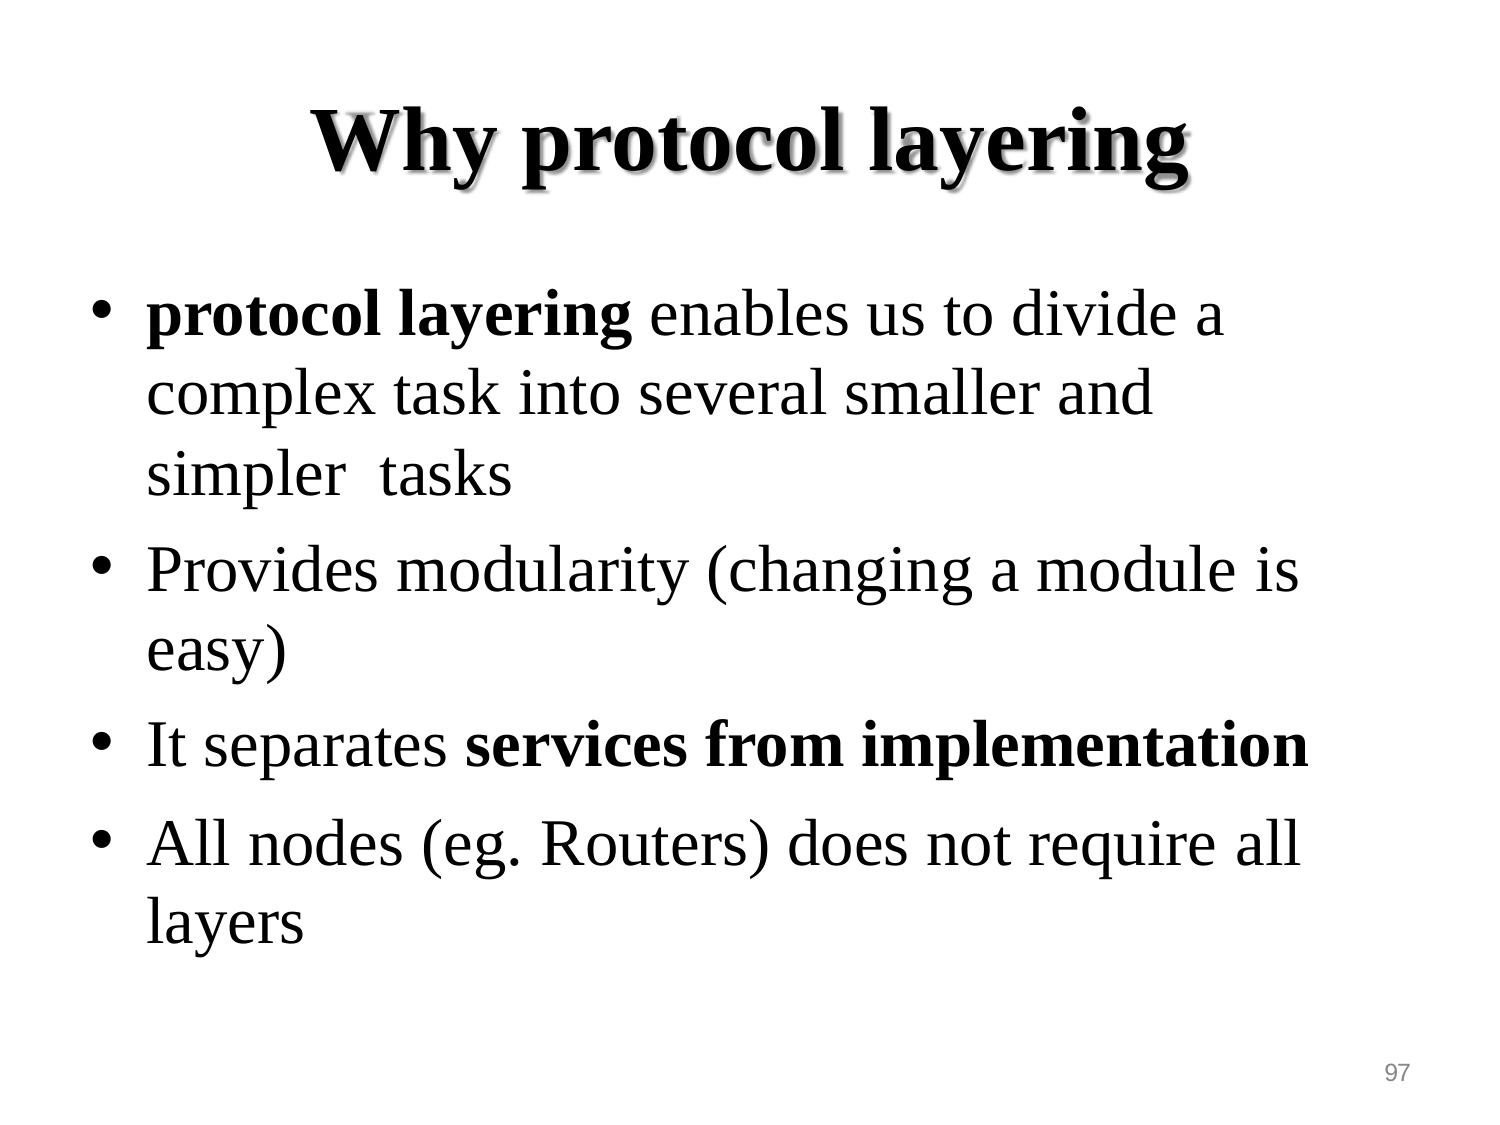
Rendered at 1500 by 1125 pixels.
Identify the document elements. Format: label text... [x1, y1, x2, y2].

text_box Why protocol layering [307, 76, 1192, 266]
text_box 97 [1382, 1054, 1412, 1087]
text_box protocol layering enables us to divide a complex task into several smaller and simpler tasks Provides modularity (changing a module is easy) It separates services from implementation All nodes (eg. Routers) does not require all layers [87, 266, 1371, 1037]
text_box [252, 52, 1252, 254]
